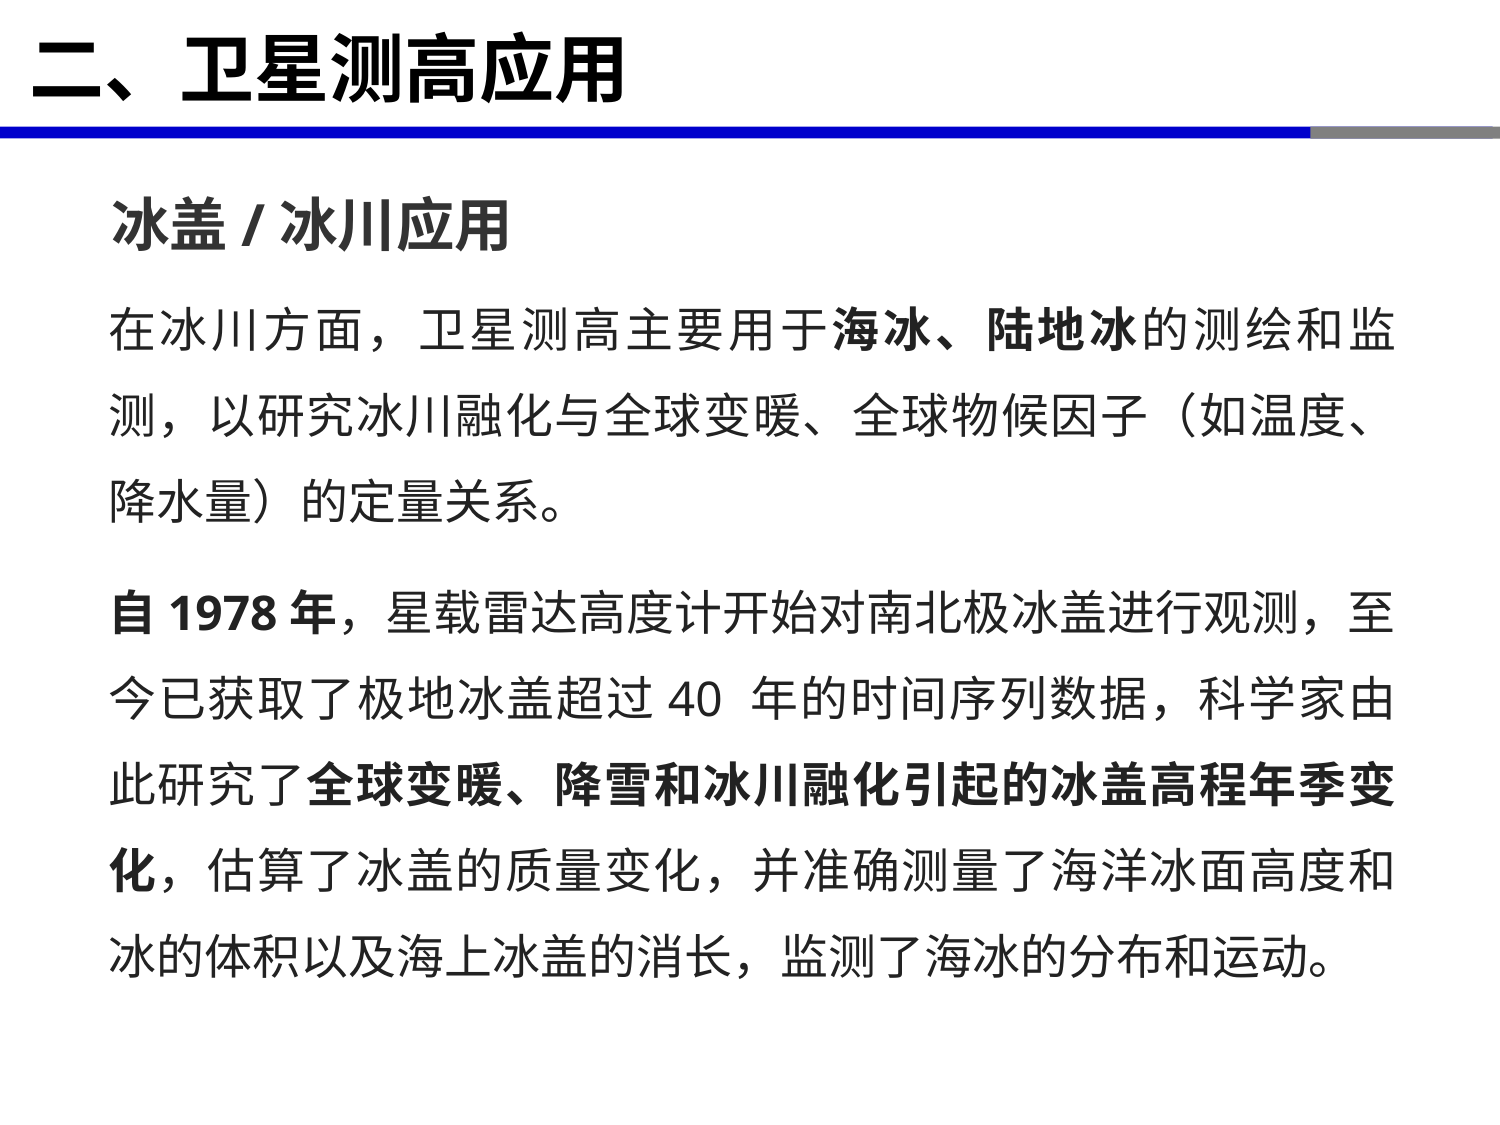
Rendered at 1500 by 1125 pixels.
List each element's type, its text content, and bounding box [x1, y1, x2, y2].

text_box 在冰川方面，卫星测高主要用于海冰、陆地冰的测绘和监测，以研究冰川融化与全球变暖、全球物候因子（如温度、降水量）的定量关系。 自1978年，星载雷达高度计开始对南北极冰盖进行观测，至今已获取了极地冰盖超过40 年的时间序列数据，科学家由此研究了全球变暖、降雪和冰川融化引起的冰盖高程年季变化，估算了冰盖的质量变化，并准确测量了海洋冰面高度和冰的体积以及海上冰盖的消长，监测了海冰的分布和运动。 [93, 263, 1412, 992]
title 二、卫星测高应用 [0, 1, 1479, 132]
text_box 冰盖/冰川应用 [96, 145, 1372, 263]
